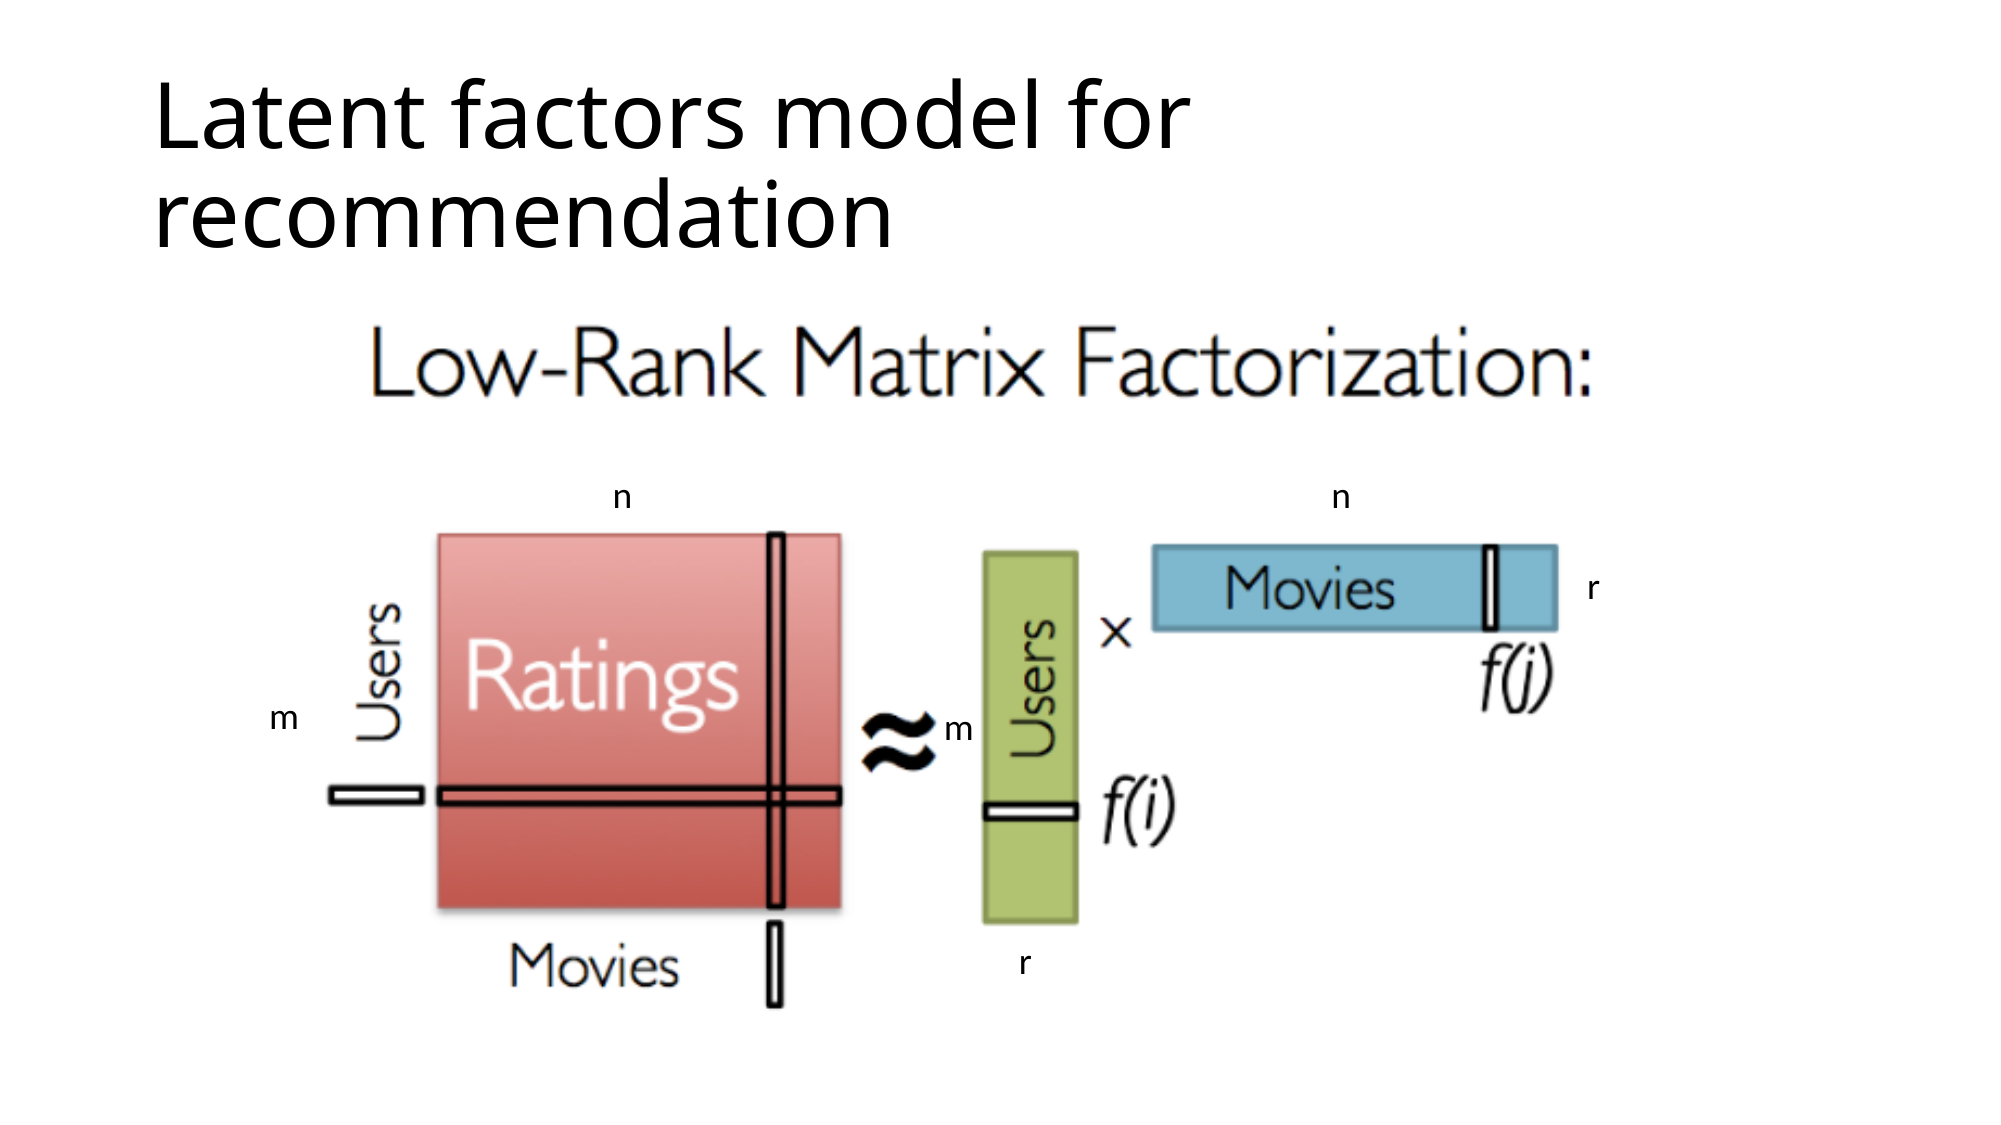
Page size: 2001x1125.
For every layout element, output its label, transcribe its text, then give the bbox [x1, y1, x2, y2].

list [309, 306, 1609, 1022]
title Latent factors model for recommendation [137, 59, 1863, 278]
text_box m [269, 684, 278, 745]
